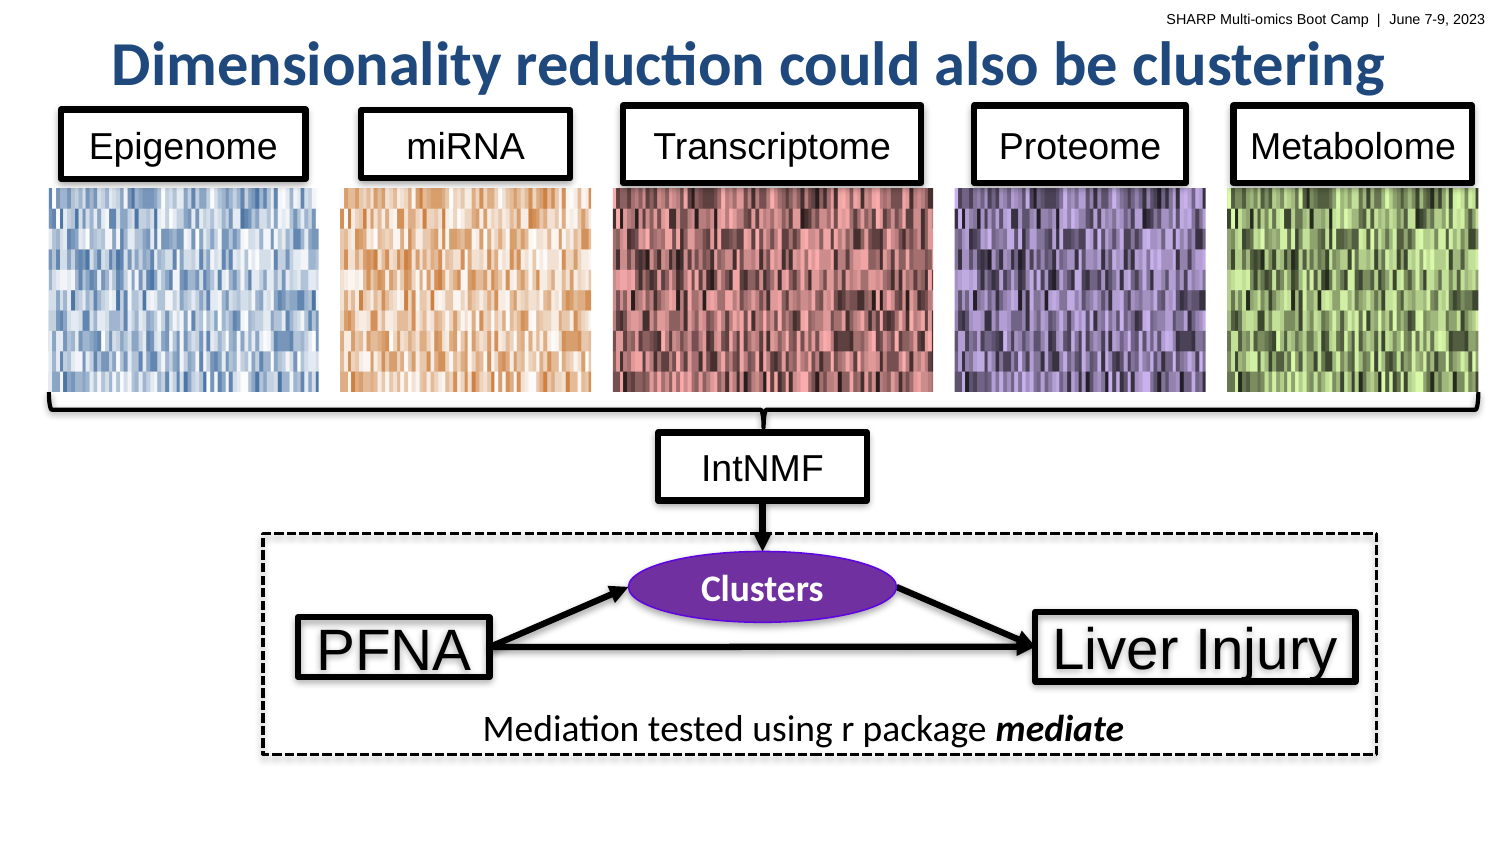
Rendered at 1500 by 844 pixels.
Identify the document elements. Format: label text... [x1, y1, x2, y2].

picture [1226, 184, 1479, 392]
text_box Transcriptome [622, 105, 922, 183]
picture [48, 184, 319, 392]
picture [954, 184, 1206, 392]
picture [612, 184, 934, 392]
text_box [489, 586, 629, 646]
text_box Metabolome [1233, 105, 1473, 183]
text_box [262, 533, 1377, 674]
text_box Epigenome [60, 109, 306, 180]
picture [0, 675, 1500, 844]
text_box IntNMF [657, 432, 868, 501]
text_box Dimensionality reduction could also be clustering [35, 15, 1464, 94]
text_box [628, 551, 897, 623]
text_box [46, 392, 1481, 430]
text_box miRNA [361, 109, 571, 179]
picture [339, 184, 592, 392]
text_box Proteome [974, 105, 1187, 183]
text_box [896, 586, 1036, 647]
